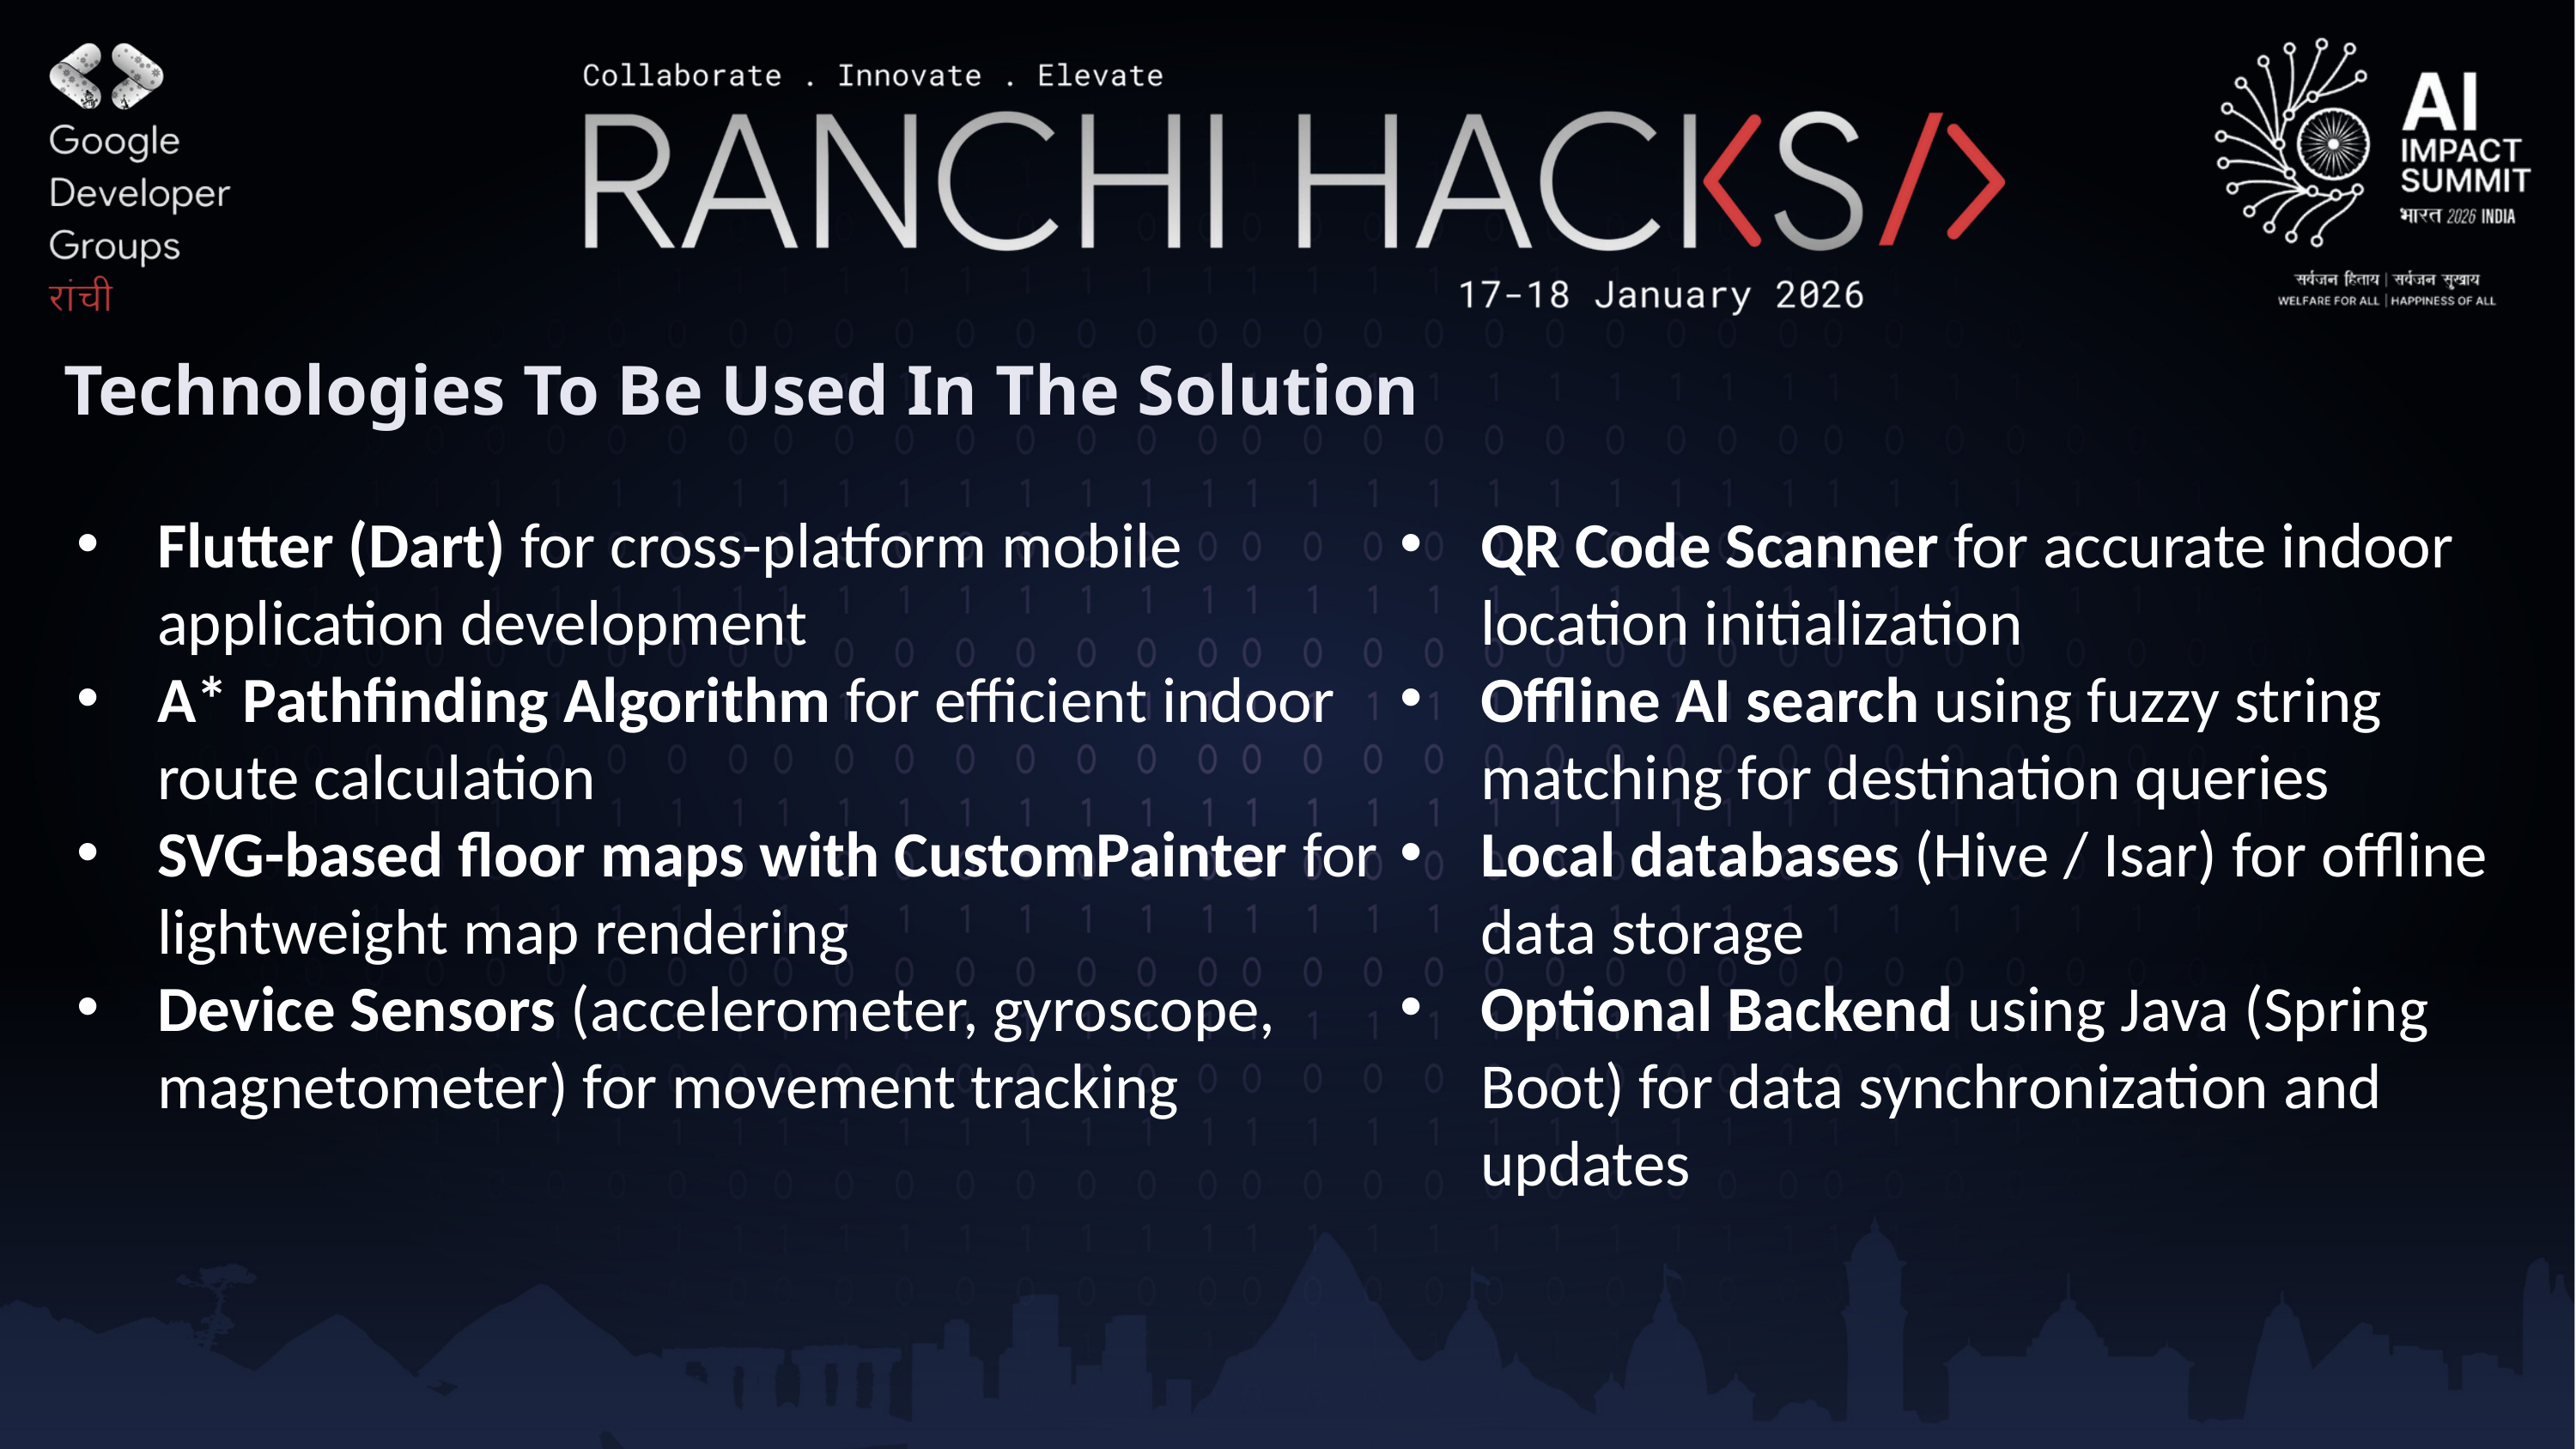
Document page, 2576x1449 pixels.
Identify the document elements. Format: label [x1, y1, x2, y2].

text_box [570, 55, 2006, 316]
text_box [0, 0, 2575, 1449]
